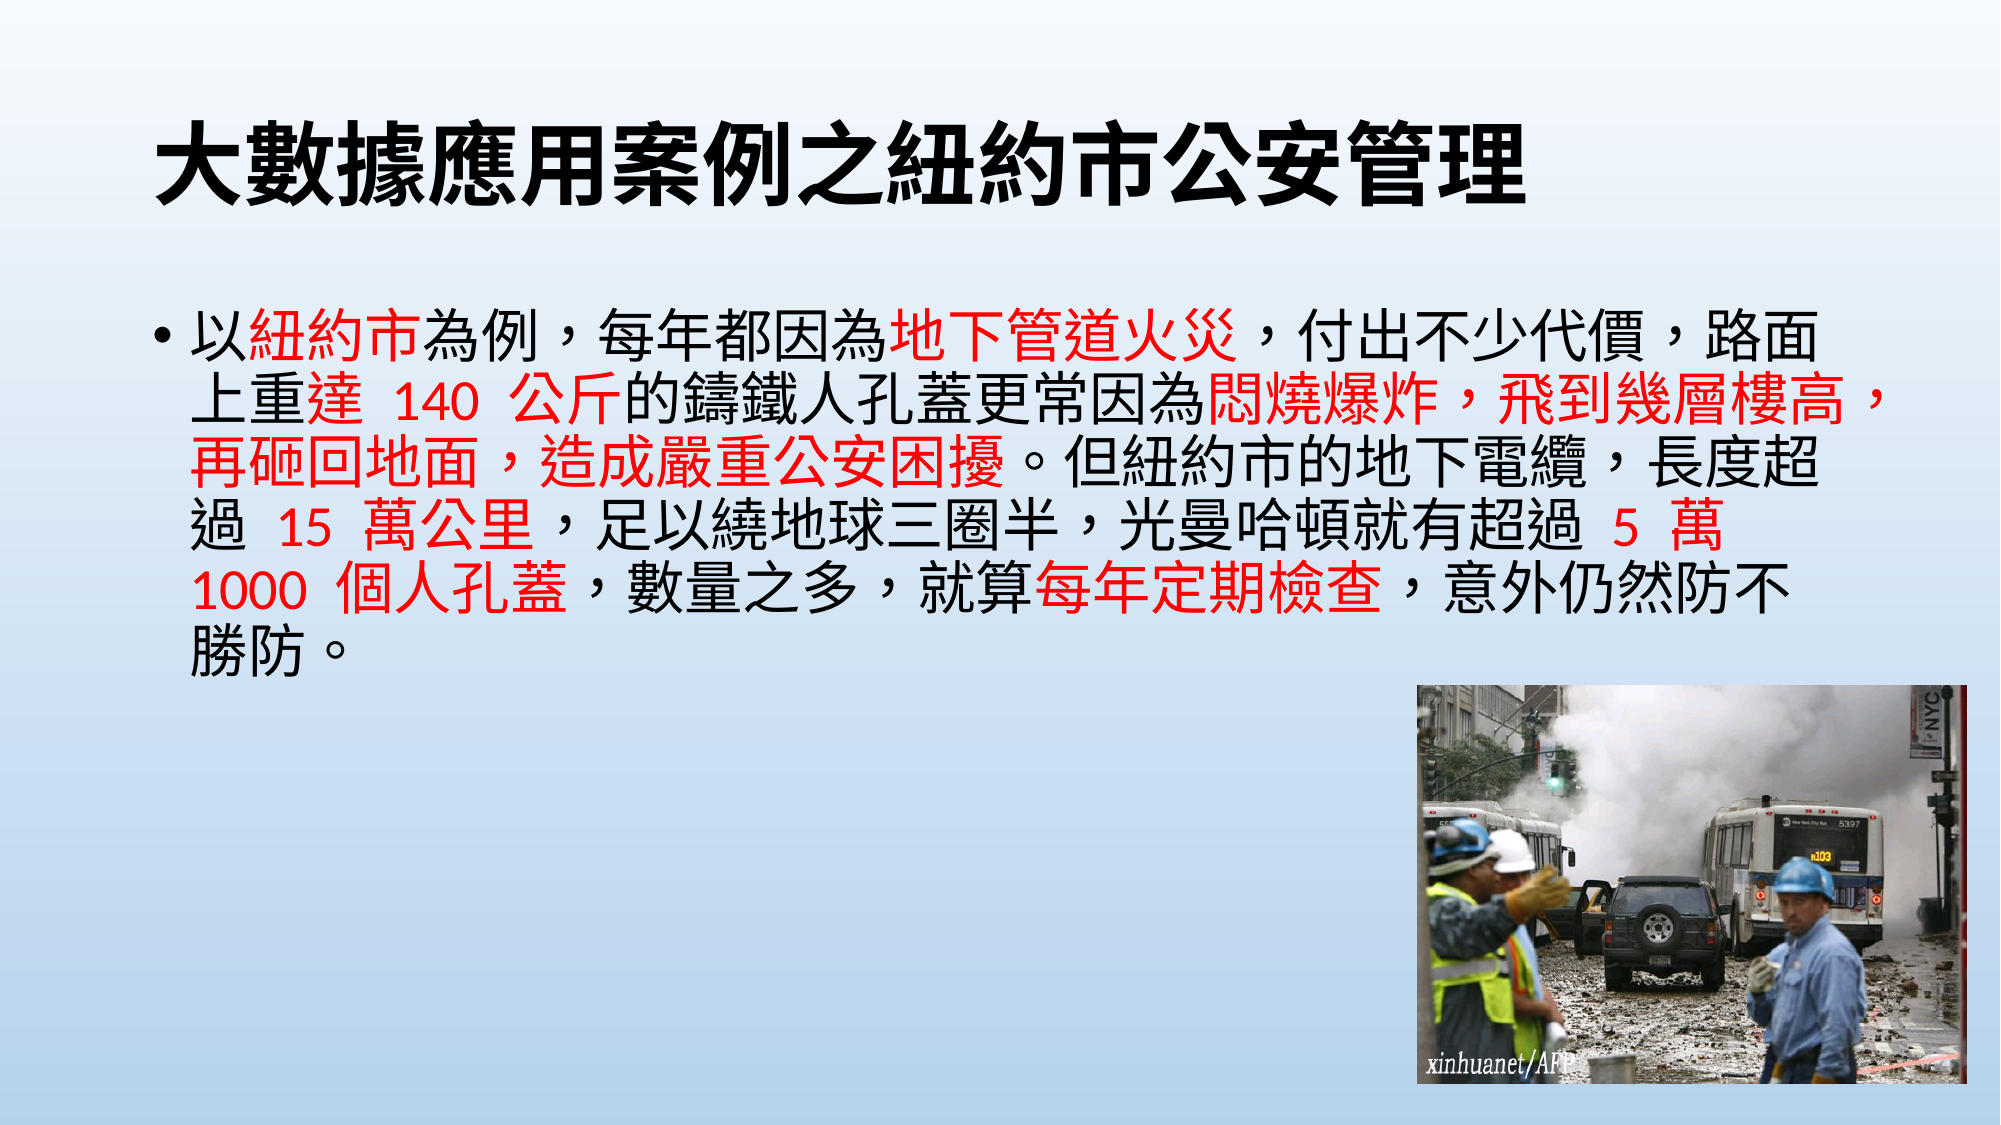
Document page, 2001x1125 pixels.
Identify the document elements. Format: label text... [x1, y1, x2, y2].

picture [1417, 685, 1967, 1084]
list 以紐約市為例，每年都因為地下管道火災，付出不少代價，路面上重達 140 公斤的鑄鐵人孔蓋更常因為悶燒爆炸，飛到幾層樓高，再砸回地面，造成嚴重公安困擾。但紐約市的地下電纜，長度超過 15 萬公里，足以繞地球三圈半，光曼哈頓就有超過 5 萬 1000 個人孔蓋，數量之多，就算每年定期檢查，意外仍然防不勝防。 [137, 299, 1863, 1014]
title 大數據應用案例之紐約市公安管理 [137, 59, 1863, 278]
